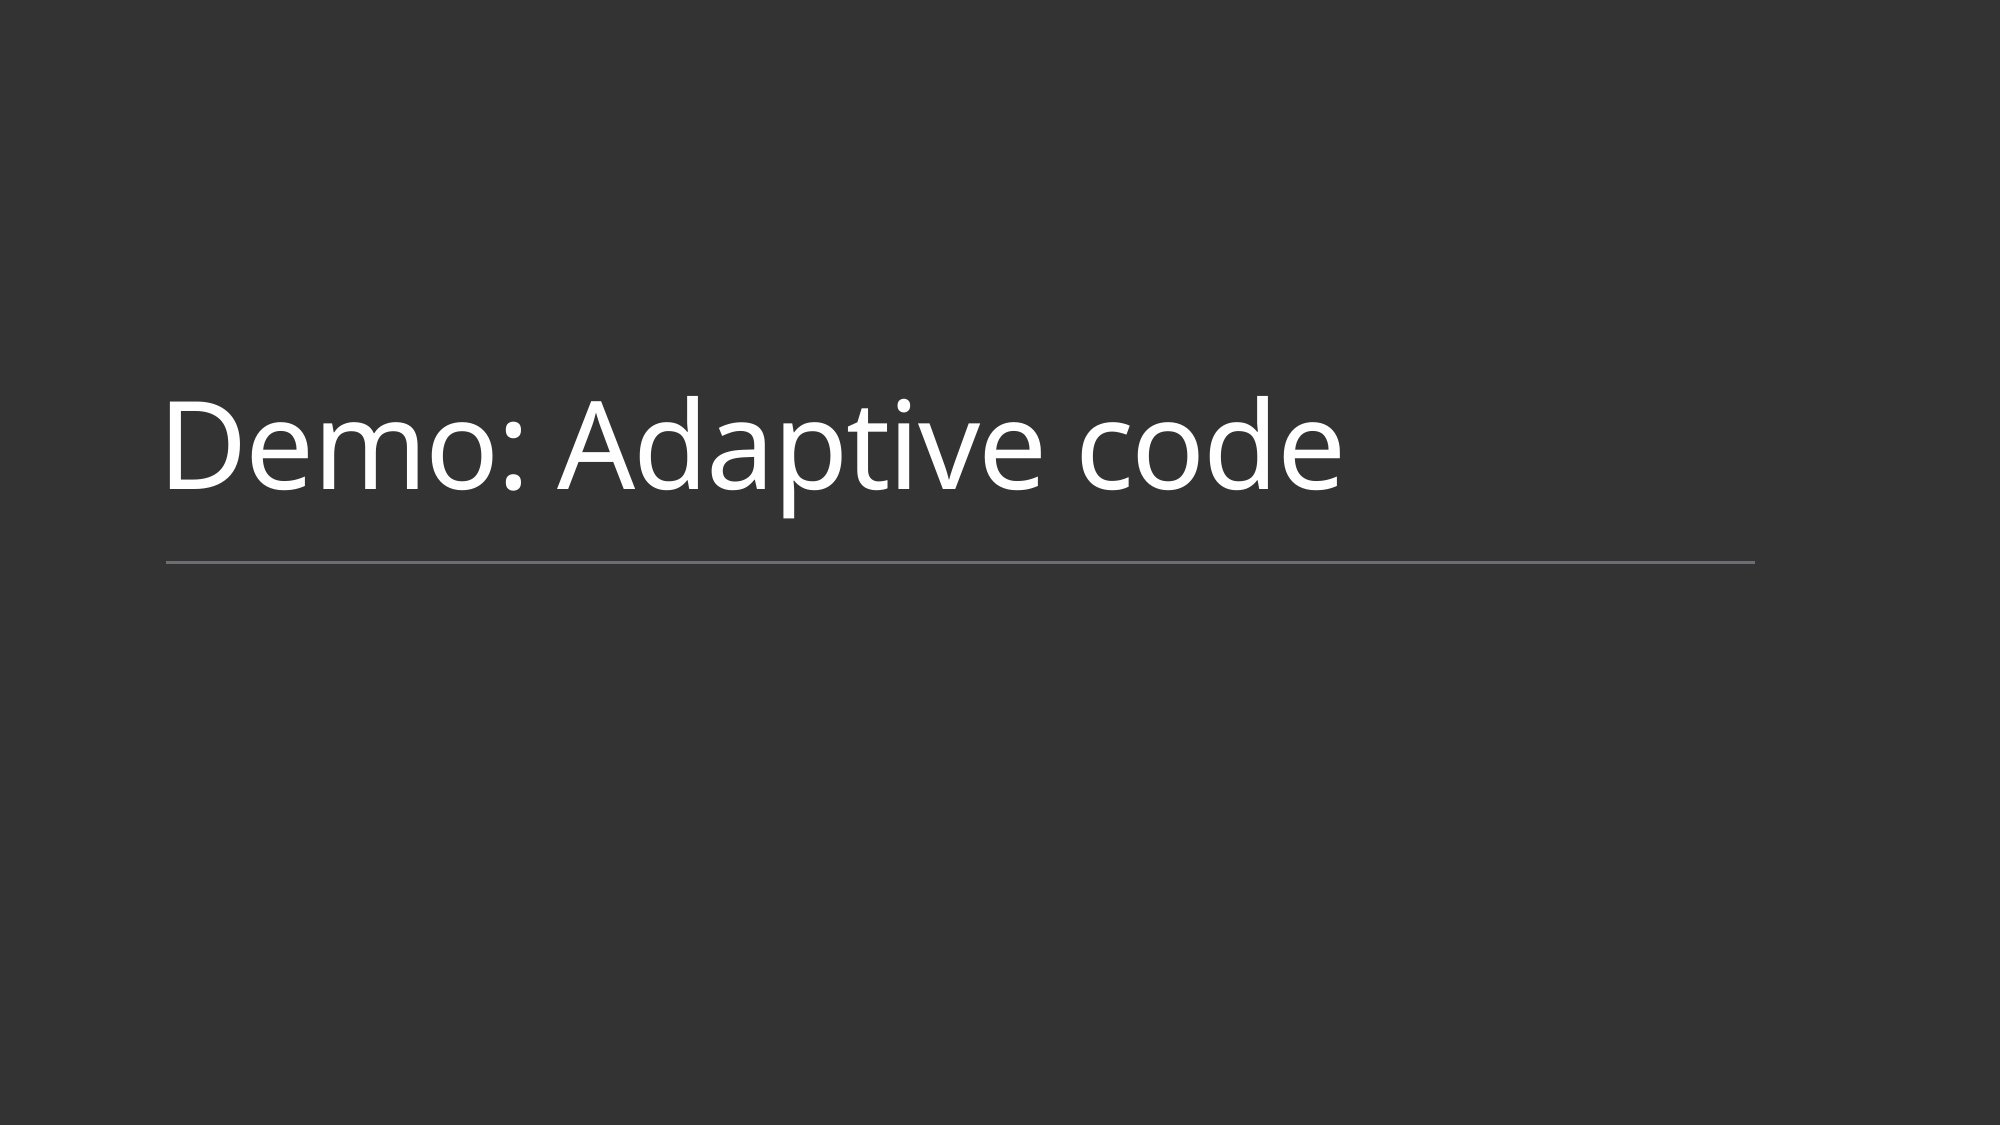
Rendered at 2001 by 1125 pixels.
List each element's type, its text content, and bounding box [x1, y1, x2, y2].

title Demo: Adaptive code [134, 366, 1751, 531]
